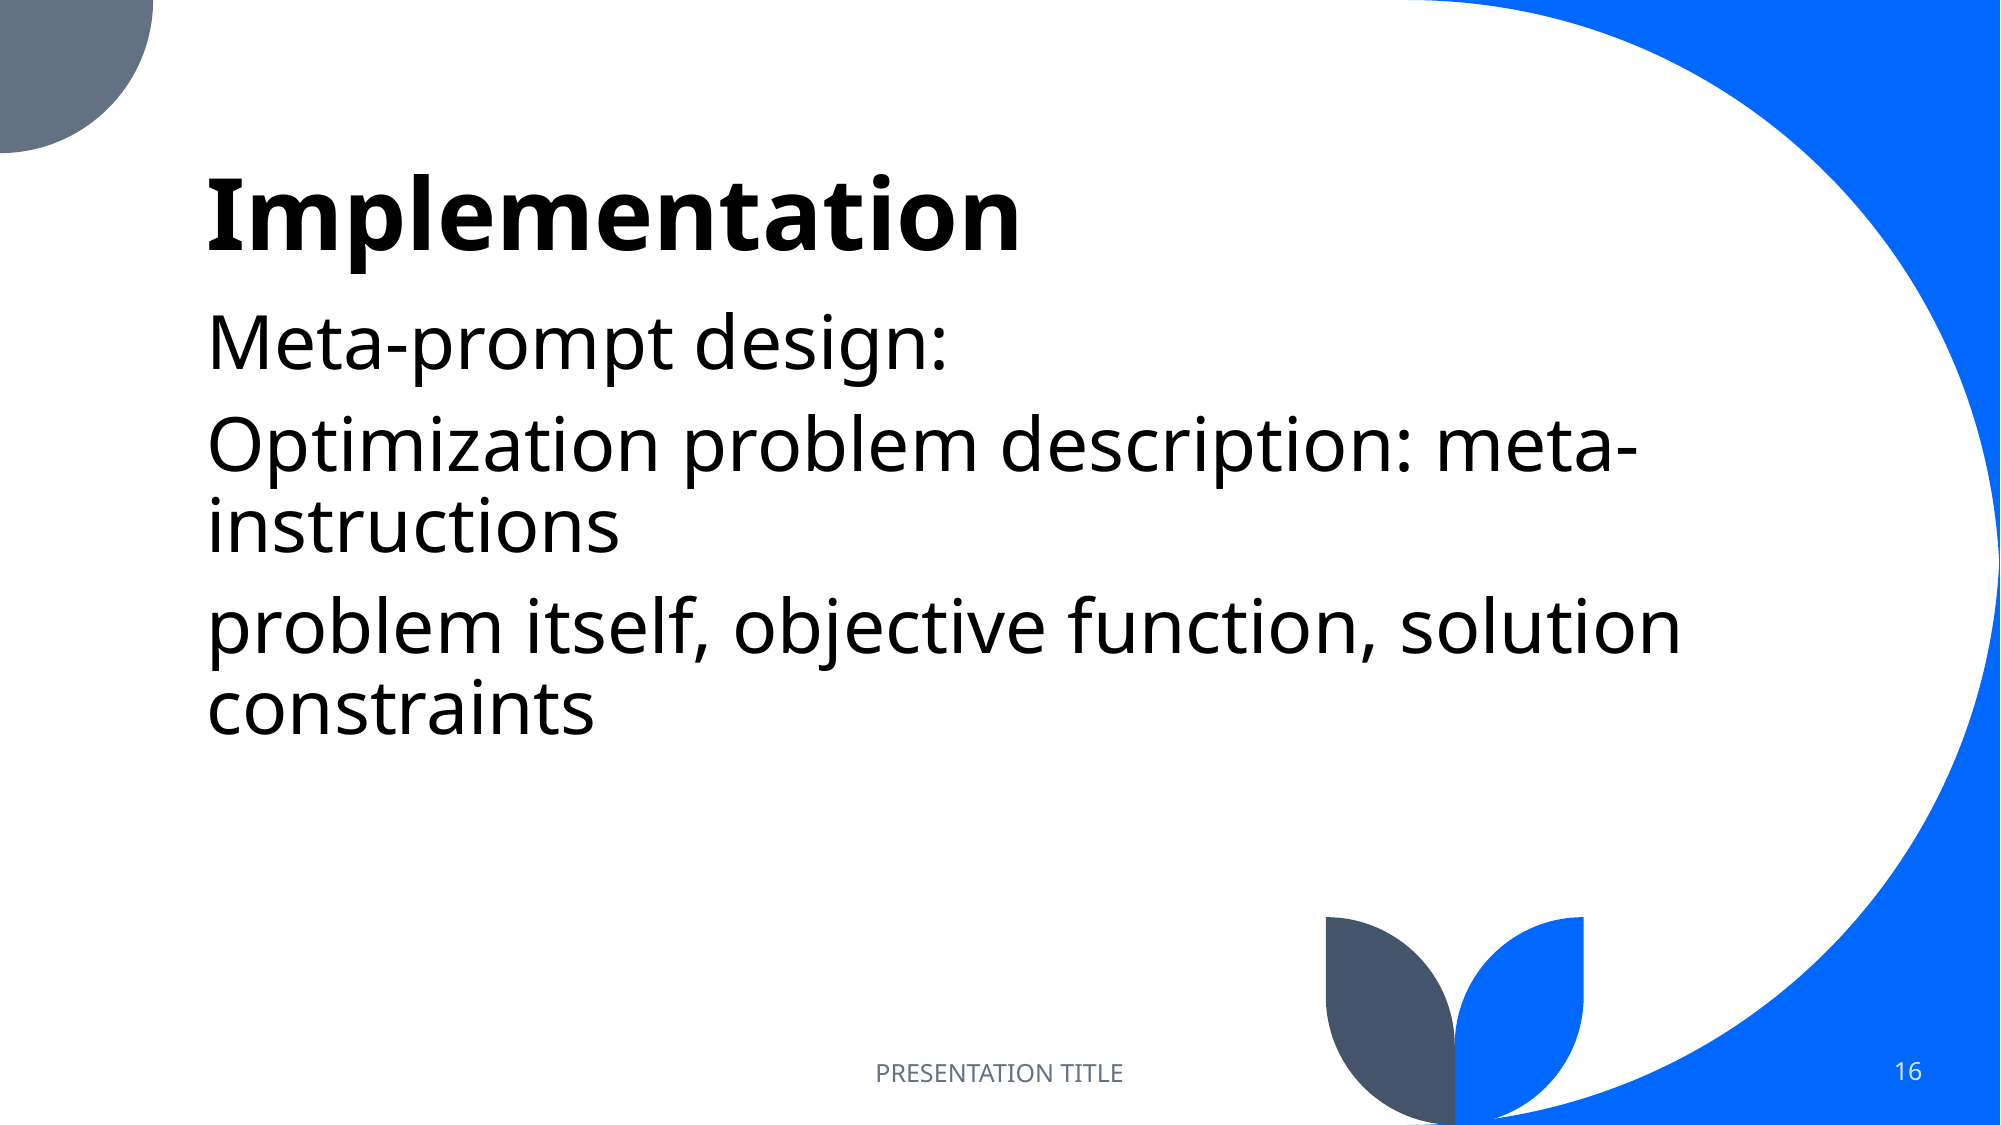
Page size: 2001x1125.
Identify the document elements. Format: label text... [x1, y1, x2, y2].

list Meta-prompt design: Optimization problem description: meta-instructions problem itself, objective function, solution constraints [191, 296, 1904, 850]
footer PRESENTATION TITLE [662, 1042, 1338, 1103]
title Implementation [191, 22, 1796, 280]
slide_number 16 [1665, 1042, 1938, 1103]
